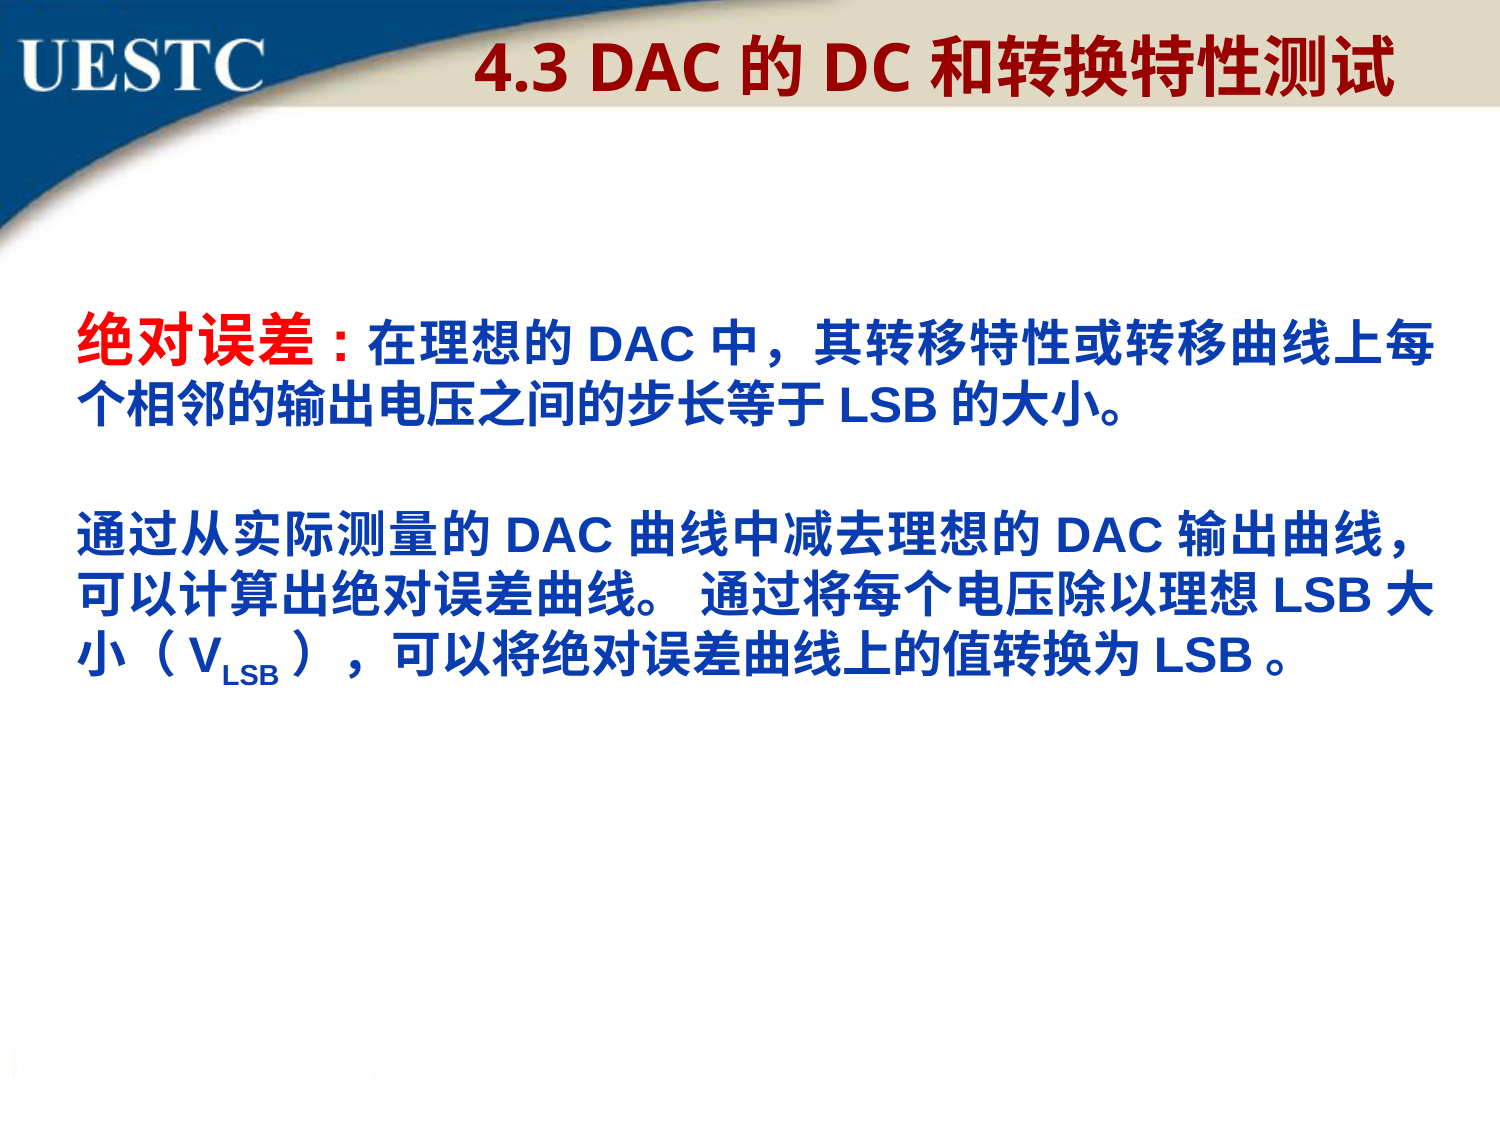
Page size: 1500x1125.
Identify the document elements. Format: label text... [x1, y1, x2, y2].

text_box 绝对误差:在理想的DAC中，其转移特性或转移曲线上每个相邻的输出电压之间的步长等于LSB的大小。 通过从实际测量的DAC曲线中减去理想的DAC输出曲线，可以计算出绝对误差曲线。 通过将每个电压除以理想LSB大小（VLSB），可以将绝对误差曲线上的值转换为LSB。 [76, 302, 1436, 1031]
picture [0, 0, 1500, 1125]
text_box 4.3 DAC的DC和转换特性测试 [435, 0, 1436, 141]
